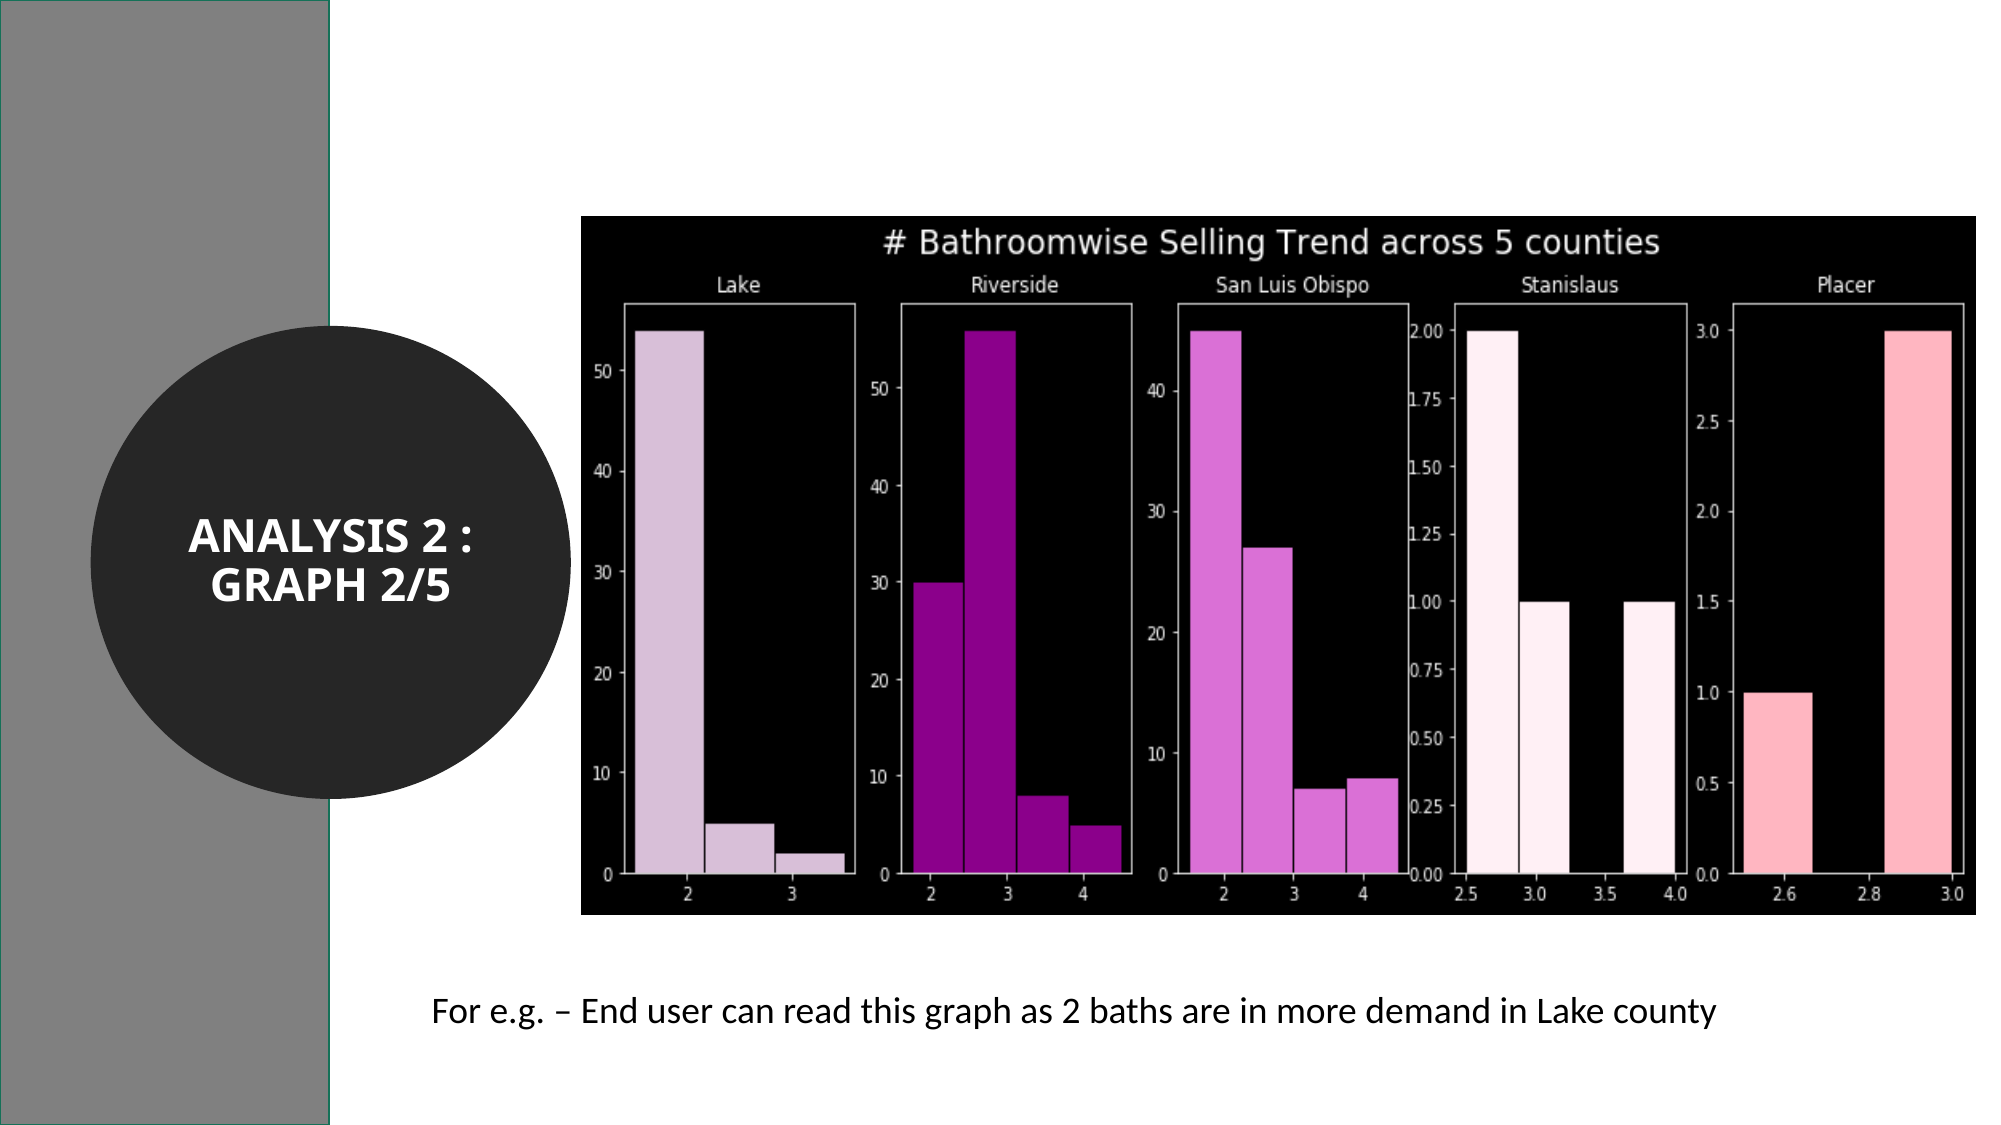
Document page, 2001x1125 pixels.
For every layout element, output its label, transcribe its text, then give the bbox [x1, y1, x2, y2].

text_box [0, 0, 330, 1125]
text_box Analysis 2 : Graph 2/5 [105, 340, 557, 785]
text_box For e.g. – End user can read this graph as 2 baths are in more demand in Lake county [416, 978, 1930, 1039]
picture [581, 216, 1976, 915]
